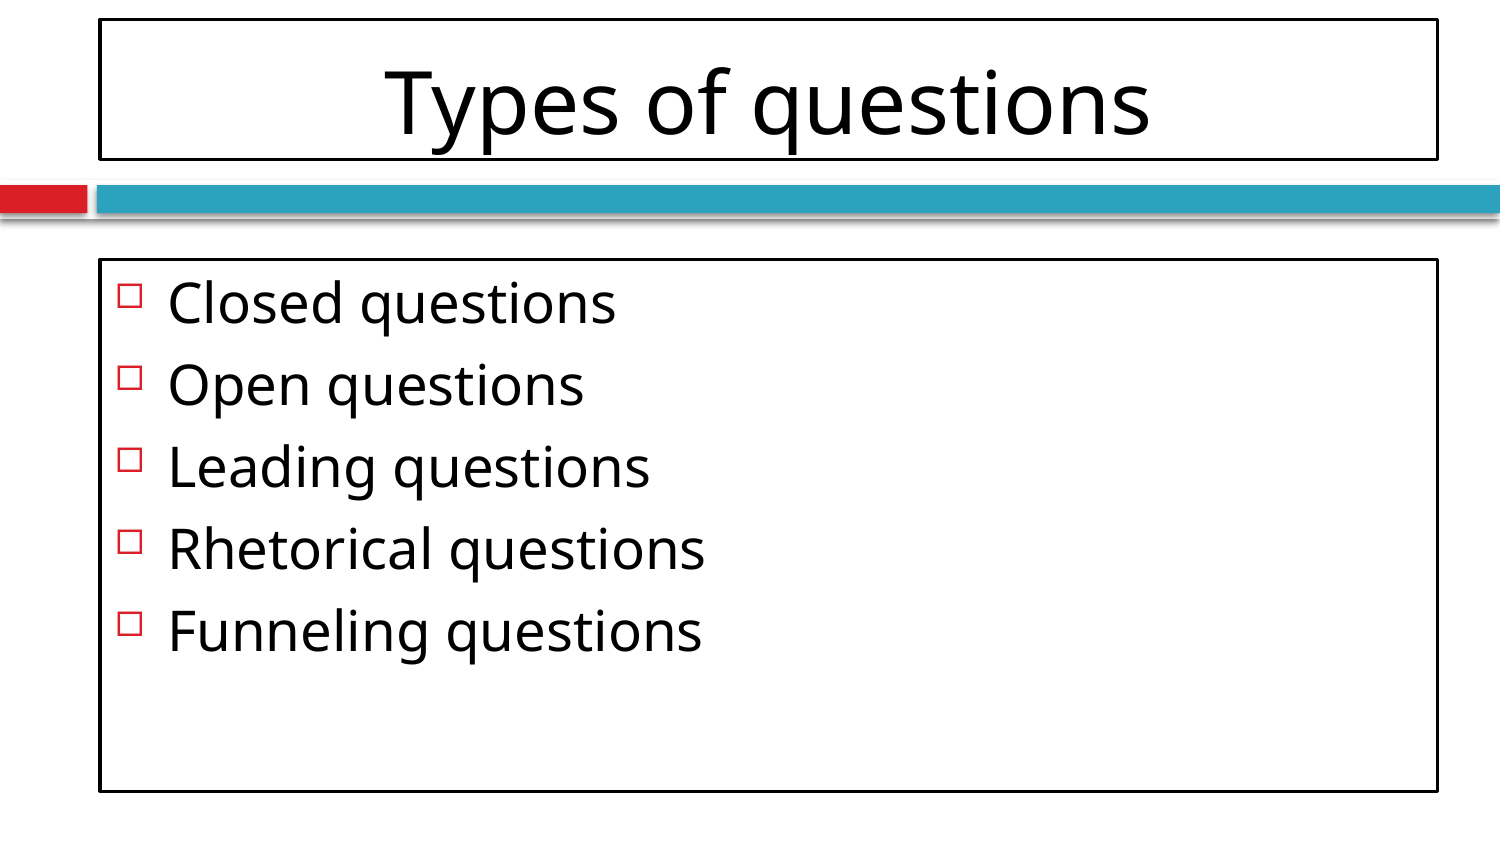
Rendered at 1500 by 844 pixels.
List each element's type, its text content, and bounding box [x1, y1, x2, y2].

list Closed questions Open questions Leading questions Rhetorical questions Funneling questions [98, 258, 1439, 793]
title Types of questions [98, 18, 1439, 161]
